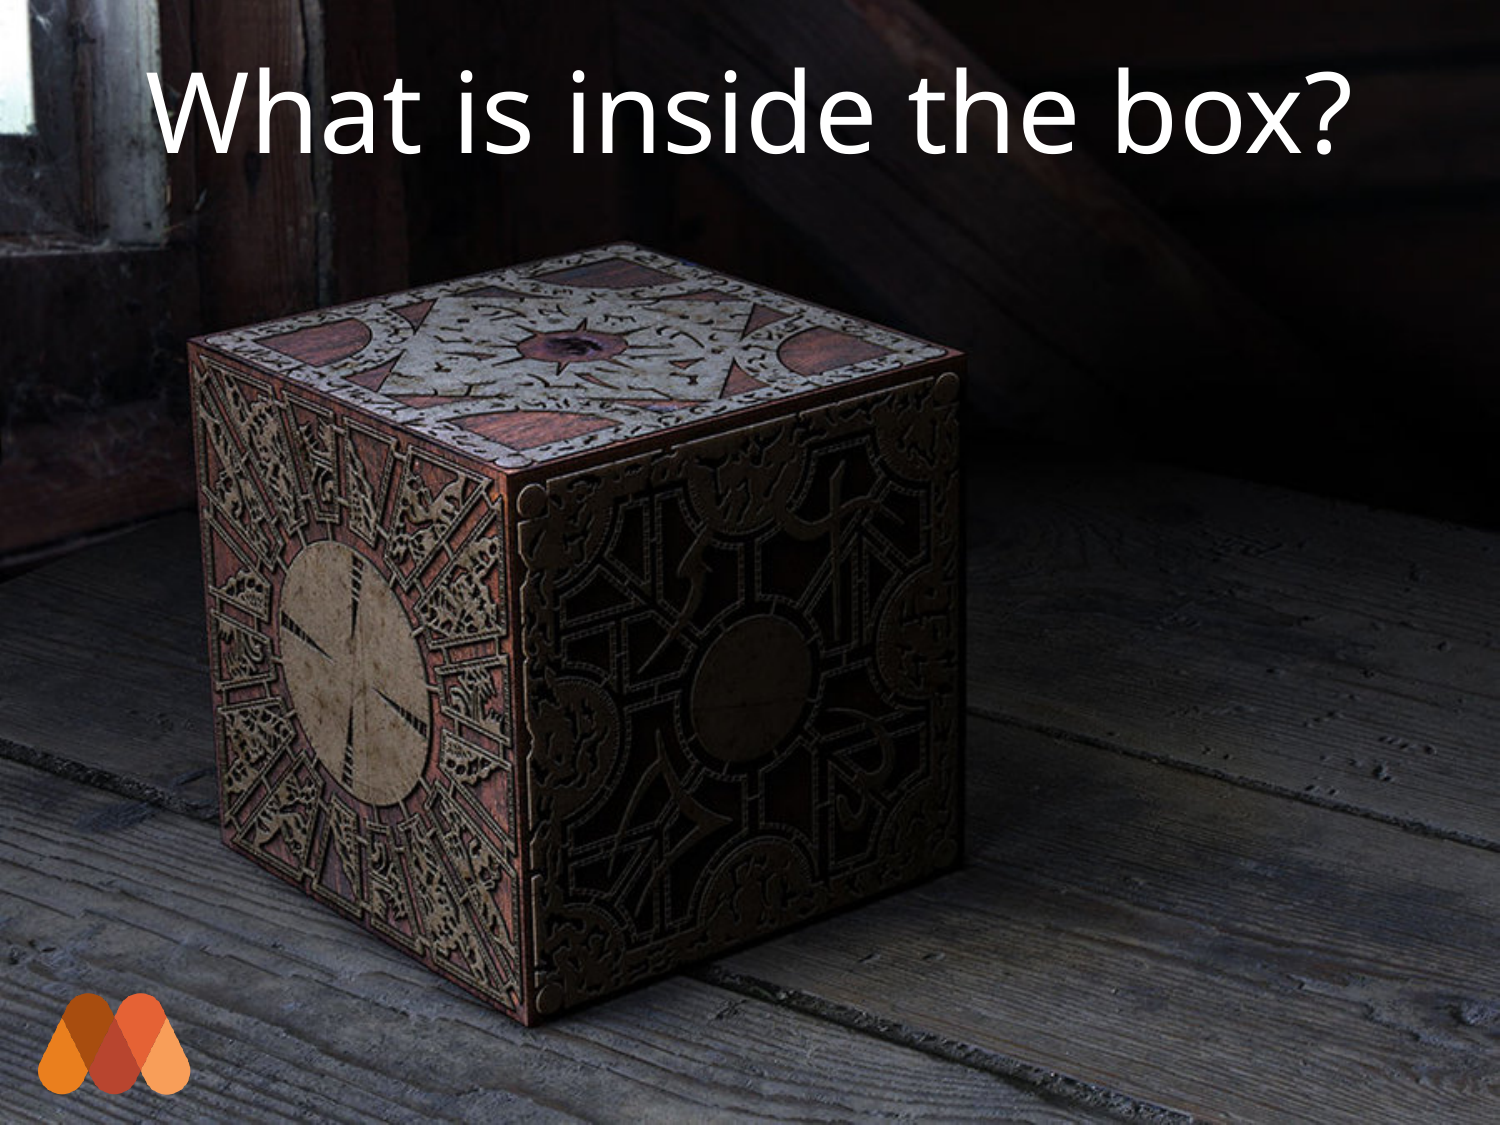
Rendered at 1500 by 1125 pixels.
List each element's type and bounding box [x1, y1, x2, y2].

list [0, 0, 1500, 1125]
picture [33, 981, 198, 1105]
